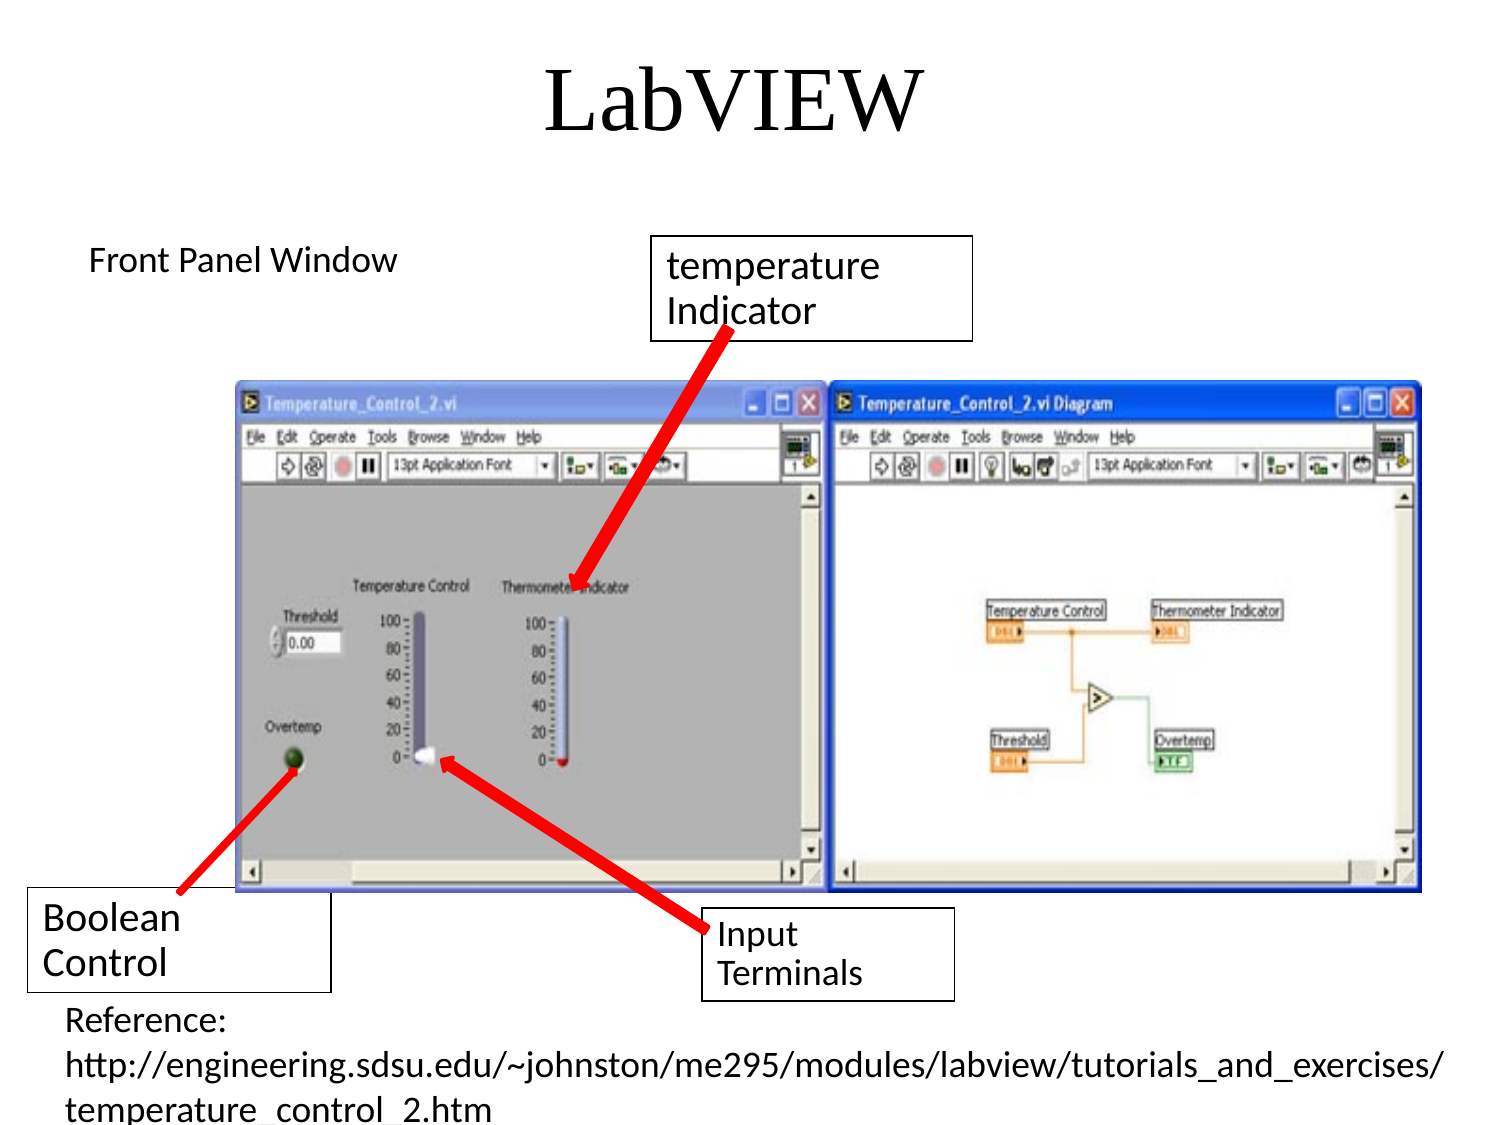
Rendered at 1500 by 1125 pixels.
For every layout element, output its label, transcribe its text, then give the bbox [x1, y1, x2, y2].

picture [235, 380, 1422, 893]
text_box Boolean Control [27, 887, 331, 993]
text_box temperature Indicator [651, 235, 973, 341]
text_box Front Panel Window [73, 234, 513, 289]
text_box [649, 901, 711, 936]
title LabVIEW [59, 0, 1410, 188]
text_box [690, 323, 735, 379]
text_box Input Terminals [702, 907, 955, 987]
text_box Reference: http://engineering.sdsu.edu/~johnston/me295/modules/labview/tutorials_and_exercises/temperature_control_2.htm [49, 987, 1488, 1125]
text_box [175, 833, 230, 897]
